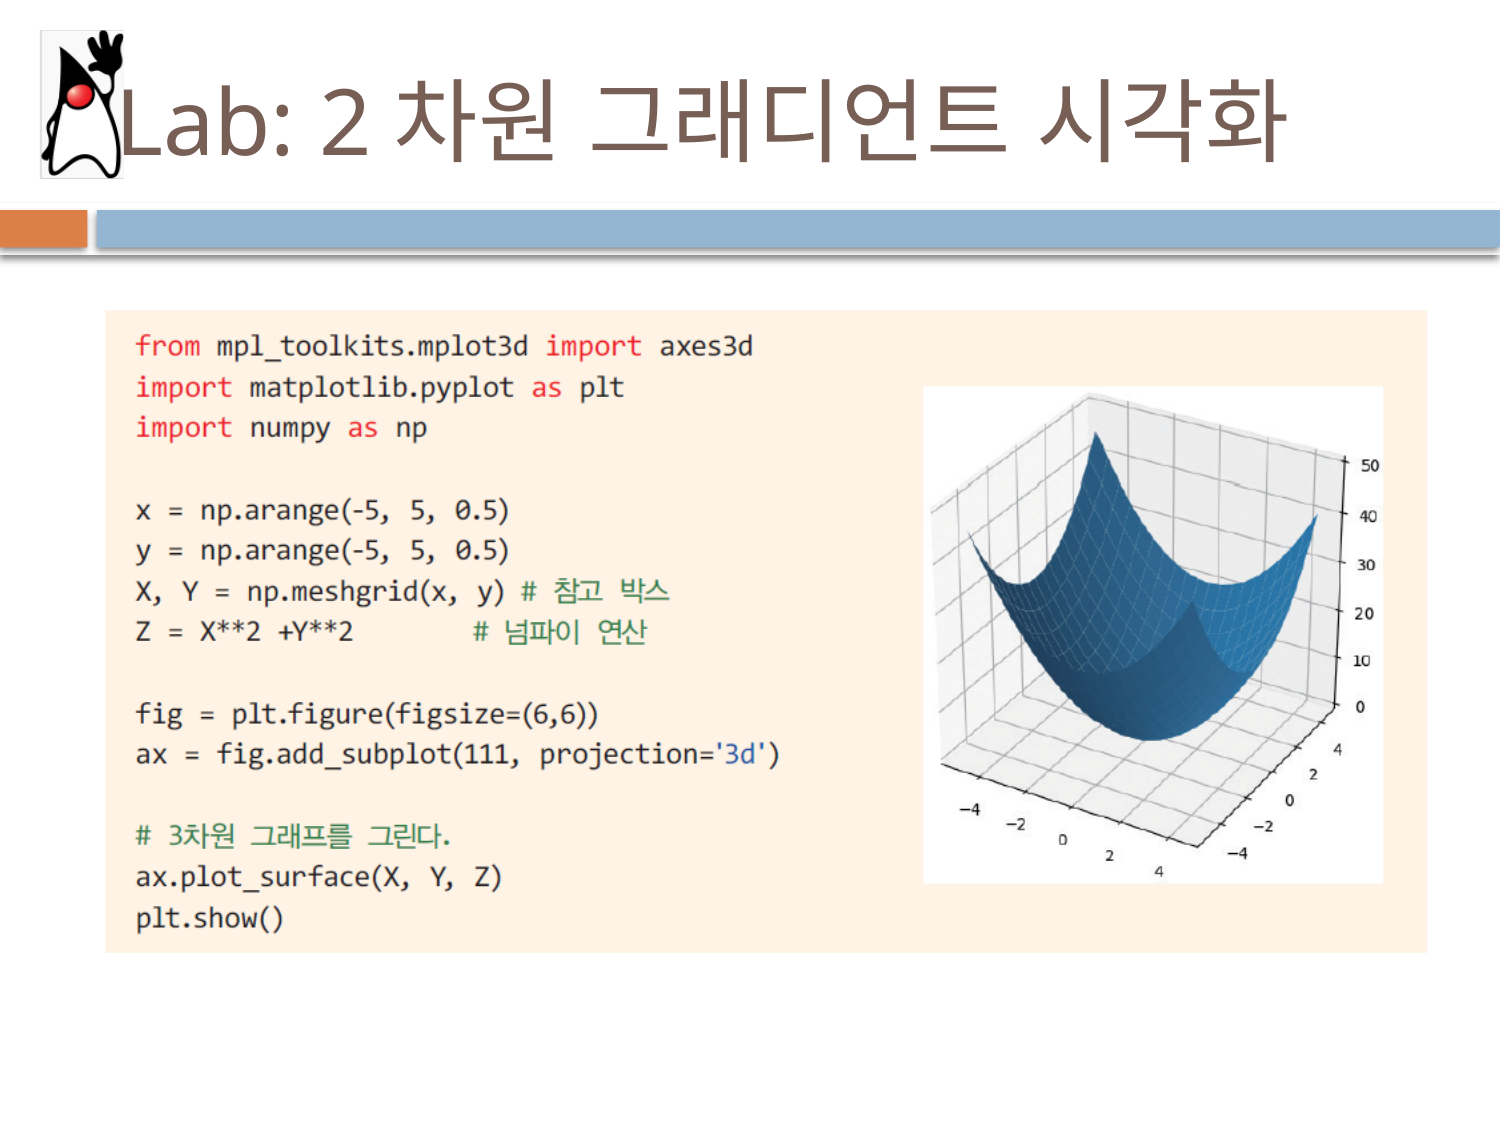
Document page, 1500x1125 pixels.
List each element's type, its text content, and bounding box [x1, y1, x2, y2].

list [100, 297, 1439, 966]
picture [39, 30, 124, 179]
title Lab: 2차원 그래디언트 시각화 [100, 37, 1438, 200]
